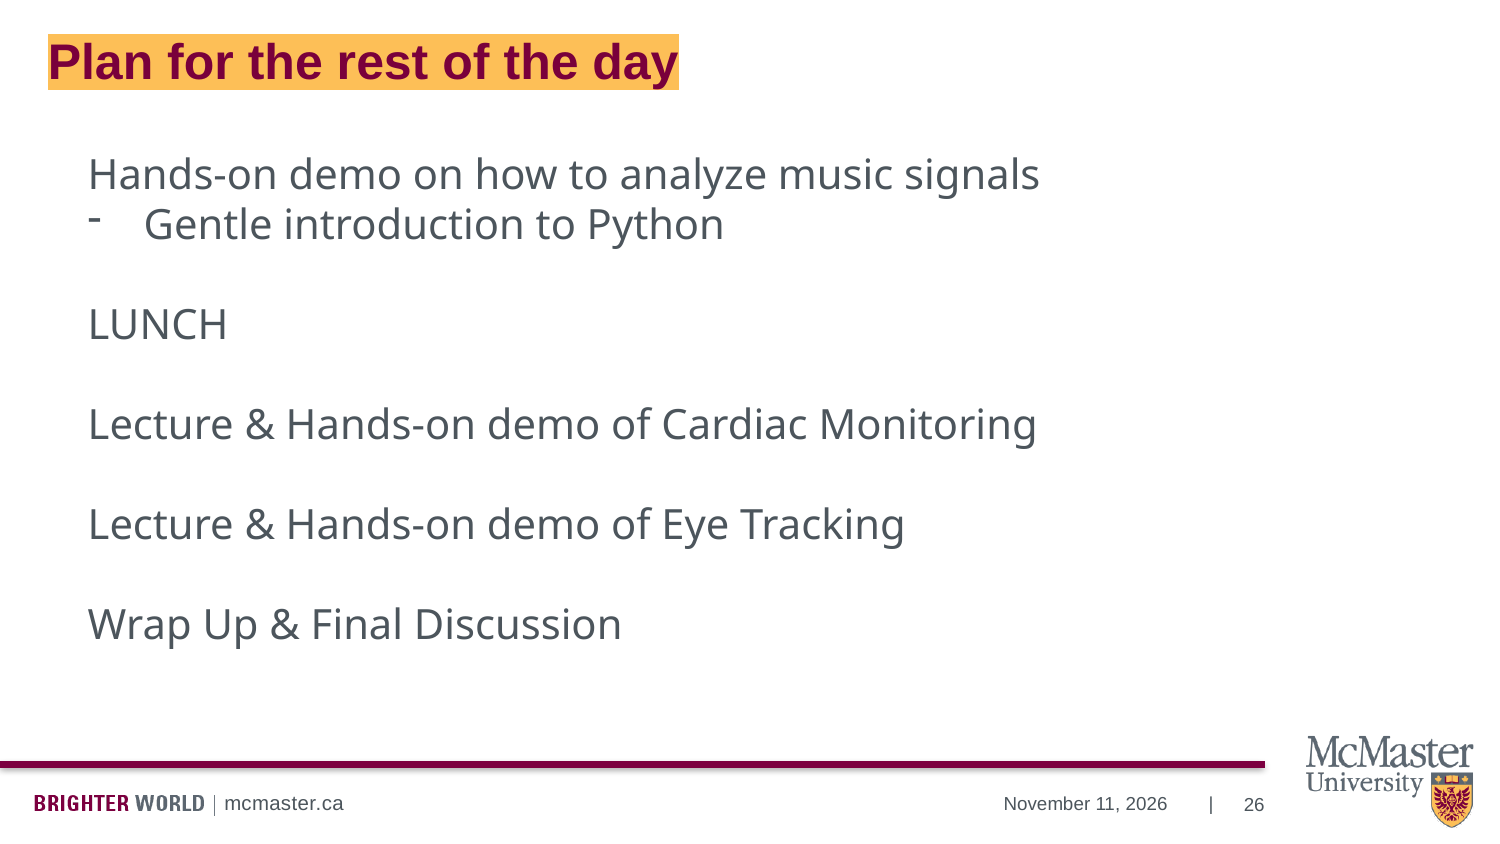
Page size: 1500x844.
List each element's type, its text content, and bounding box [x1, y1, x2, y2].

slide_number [861, 780, 1183, 826]
picture [1306, 735, 1474, 828]
picture [32, 793, 220, 816]
slide_number 26 [1186, 780, 1265, 826]
text_box Plan for the rest of the day [33, 22, 1467, 97]
text_box Hands-on demo on how to analyze music signals Gentle introduction to Python LUNCH Lecture & Hands-on demo of Cardiac Monitoring Lecture & Hands-on demo of Eye Tracking Wrap Up & Final Discussion [72, 140, 1467, 706]
